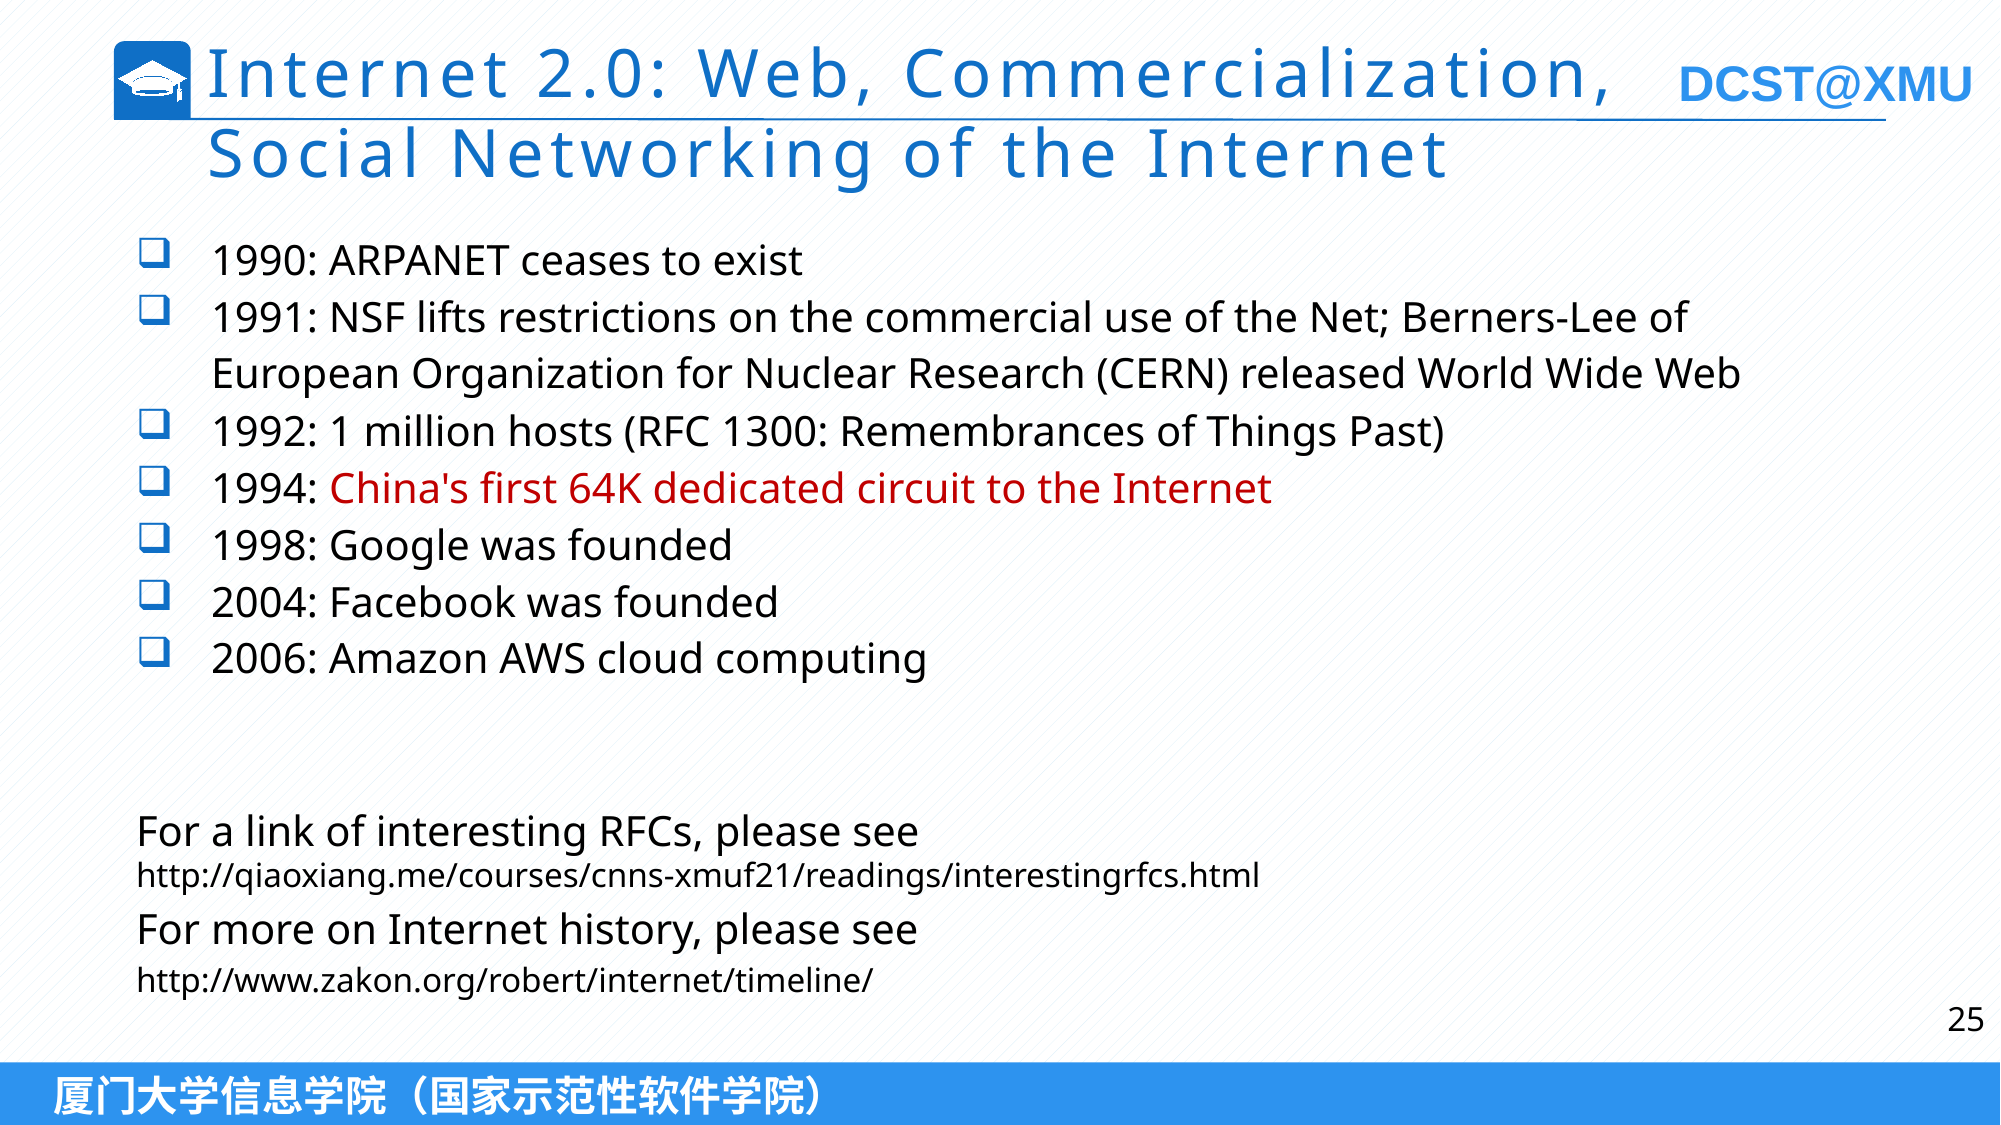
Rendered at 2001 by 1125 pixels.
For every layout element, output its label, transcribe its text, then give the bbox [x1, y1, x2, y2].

text_box 25 [1884, 990, 2000, 1066]
text_box 1990: ARPANET ceases to exist 1991: NSF lifts restrictions on the commercial use of the Net; Berners-Lee of European Organization for Nuclear Research (CERN) released World Wide Web 1992: 1 million hosts (RFC 1300: Remembrances of Things Past) 1994: China's first 64K dedicated circuit to the Internet 1998: Google was founded 2004: Facebook was founded 2006: Amazon AWS cloud computing For a link of interesting RFCs, please see http://qiaoxiang.me/courses/cnns-xmuf21/readings/interestingrfcs.html For more on Internet history, please see http://www.zakon.org/robert/internet/timeline/ [121, 219, 1818, 1023]
list Internet 2.0: Web, Commercialization, Social Networking of the Internet [192, 23, 1843, 174]
